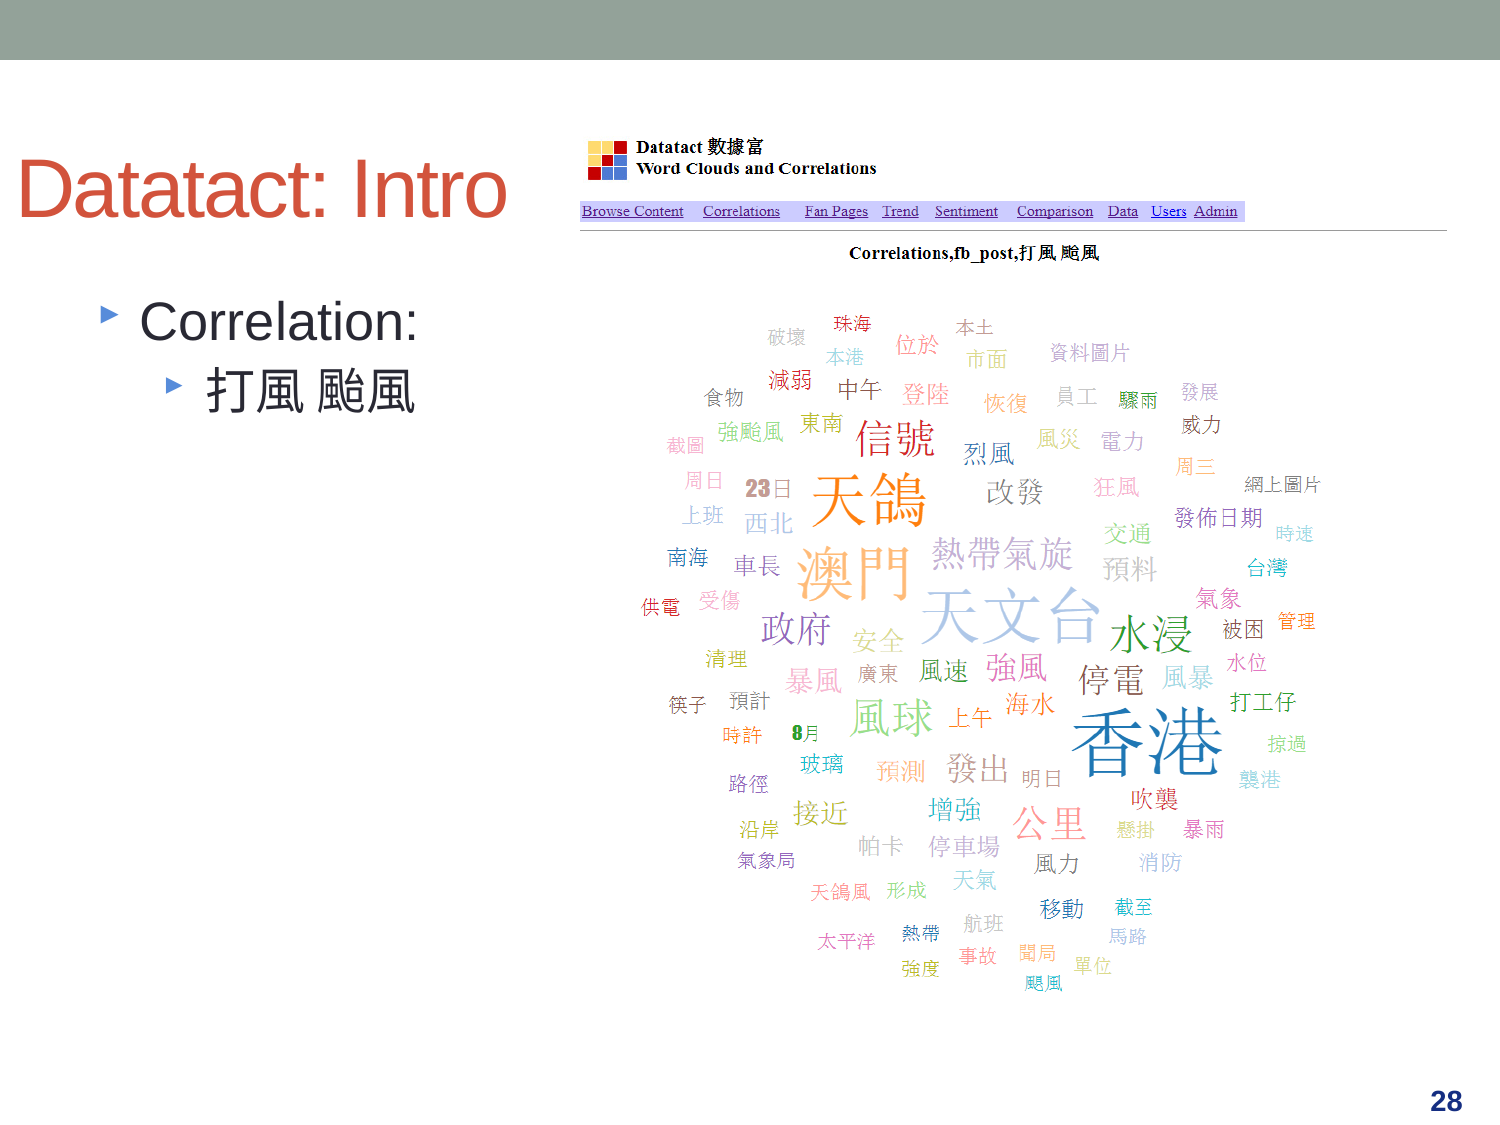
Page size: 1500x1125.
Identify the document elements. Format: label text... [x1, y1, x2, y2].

title Datatact: Intro [0, 101, 1325, 266]
slide_number 28 [1415, 1070, 1499, 1125]
text_box Correlation: 打風 颱風 [64, 278, 1176, 1047]
picture [572, 125, 1448, 1000]
